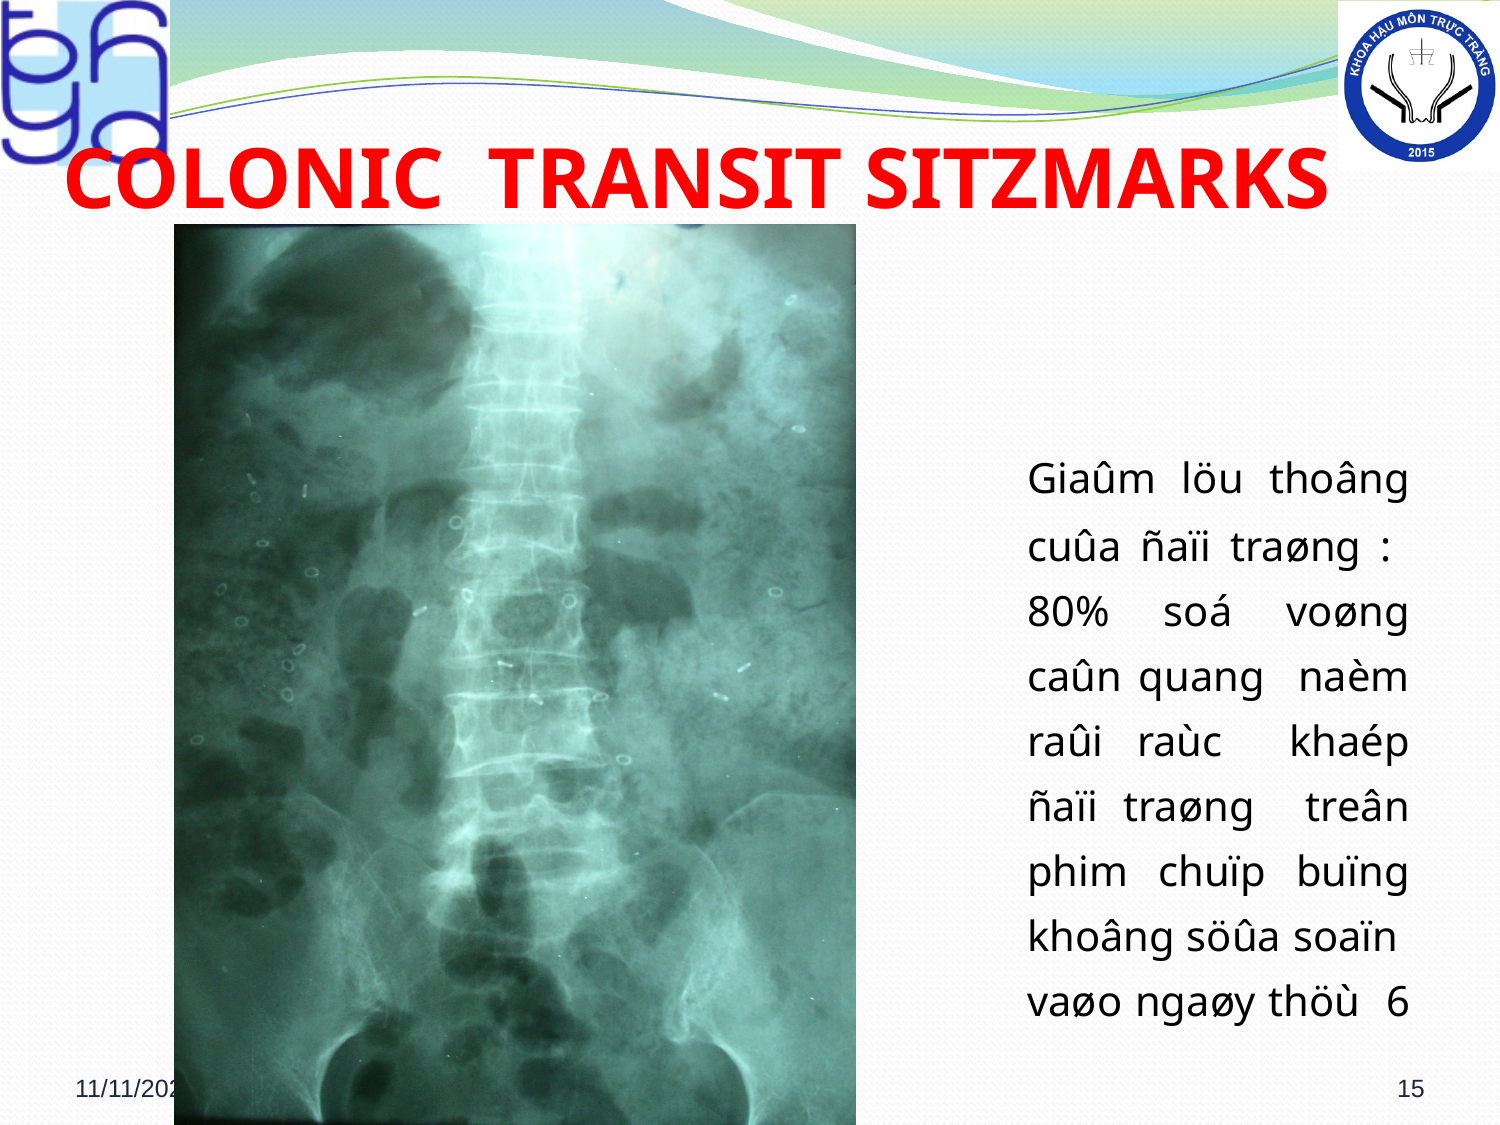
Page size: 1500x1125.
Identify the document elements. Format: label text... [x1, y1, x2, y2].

title COLONIC TRANSIT SITZMARKS [62, 37, 1450, 225]
picture [0, 0, 170, 169]
picture [174, 224, 856, 1125]
list Giaûm löu thoâng cuûa ñaïi traøng : 80% soá voøng caûn quang naèm raûi raùc khaép ñaïi traøng treân phim chuïp buïng khoâng söûa soaïn vaøo ngaøy thöù 6 [912, 412, 1425, 1050]
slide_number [75, 1042, 167, 1103]
slide_number 15 [1299, 1050, 1425, 1103]
picture [1338, 1, 1500, 172]
